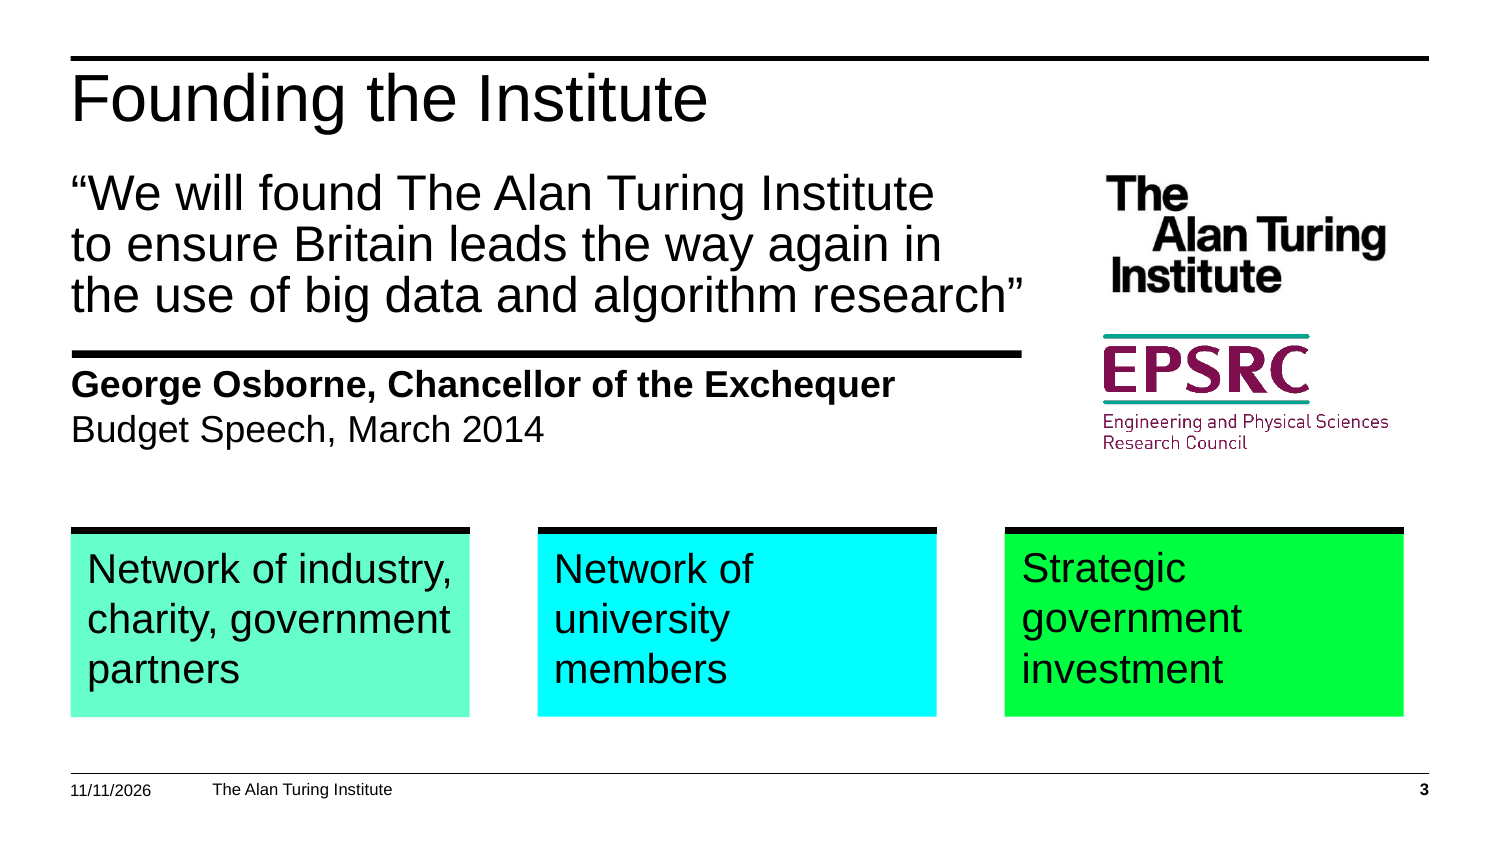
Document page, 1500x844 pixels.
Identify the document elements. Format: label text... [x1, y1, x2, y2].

text_box Founding the Institute [70, 54, 1429, 156]
text_box 28/02/2019 [70, 775, 207, 800]
slide_number 3 [1340, 774, 1430, 799]
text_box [537, 530, 937, 717]
text_box [69, 534, 472, 719]
picture [1103, 334, 1389, 449]
picture [1103, 169, 1389, 299]
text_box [1004, 530, 1404, 717]
text_box [70, 348, 1024, 360]
text_box Network of industry, charity, government partners [87, 541, 455, 703]
list “We will found The Alan Turing Institute to ensure Britain leads the way again in the use of big data and algorithm research” George Osborne, Chancellor of the Exchequer Budget Speech, March 2014 [70, 169, 1046, 449]
